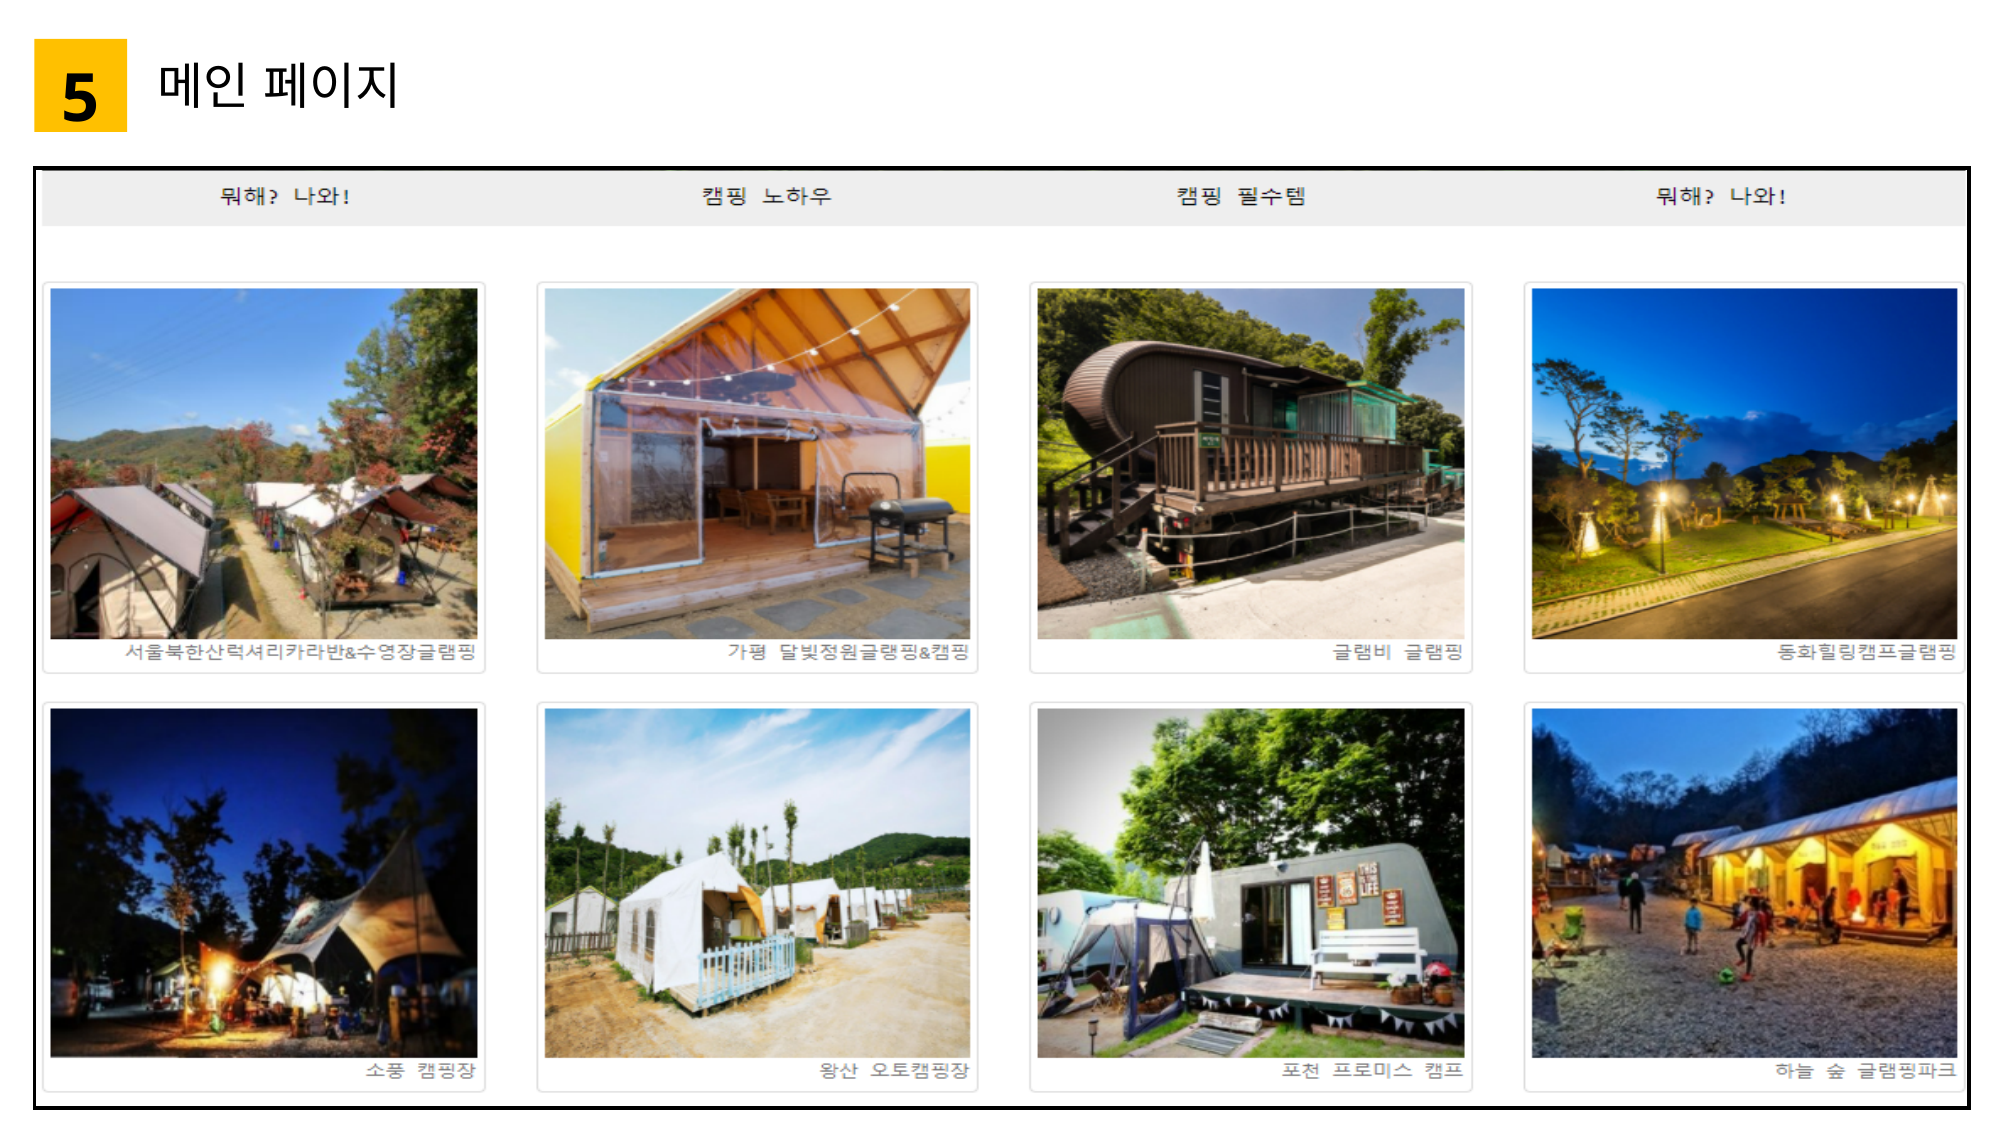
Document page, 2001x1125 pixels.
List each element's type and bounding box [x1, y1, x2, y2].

text_box [34, 38, 532, 144]
text_box [1656, 1046, 2000, 1125]
picture [34, 168, 1988, 1108]
